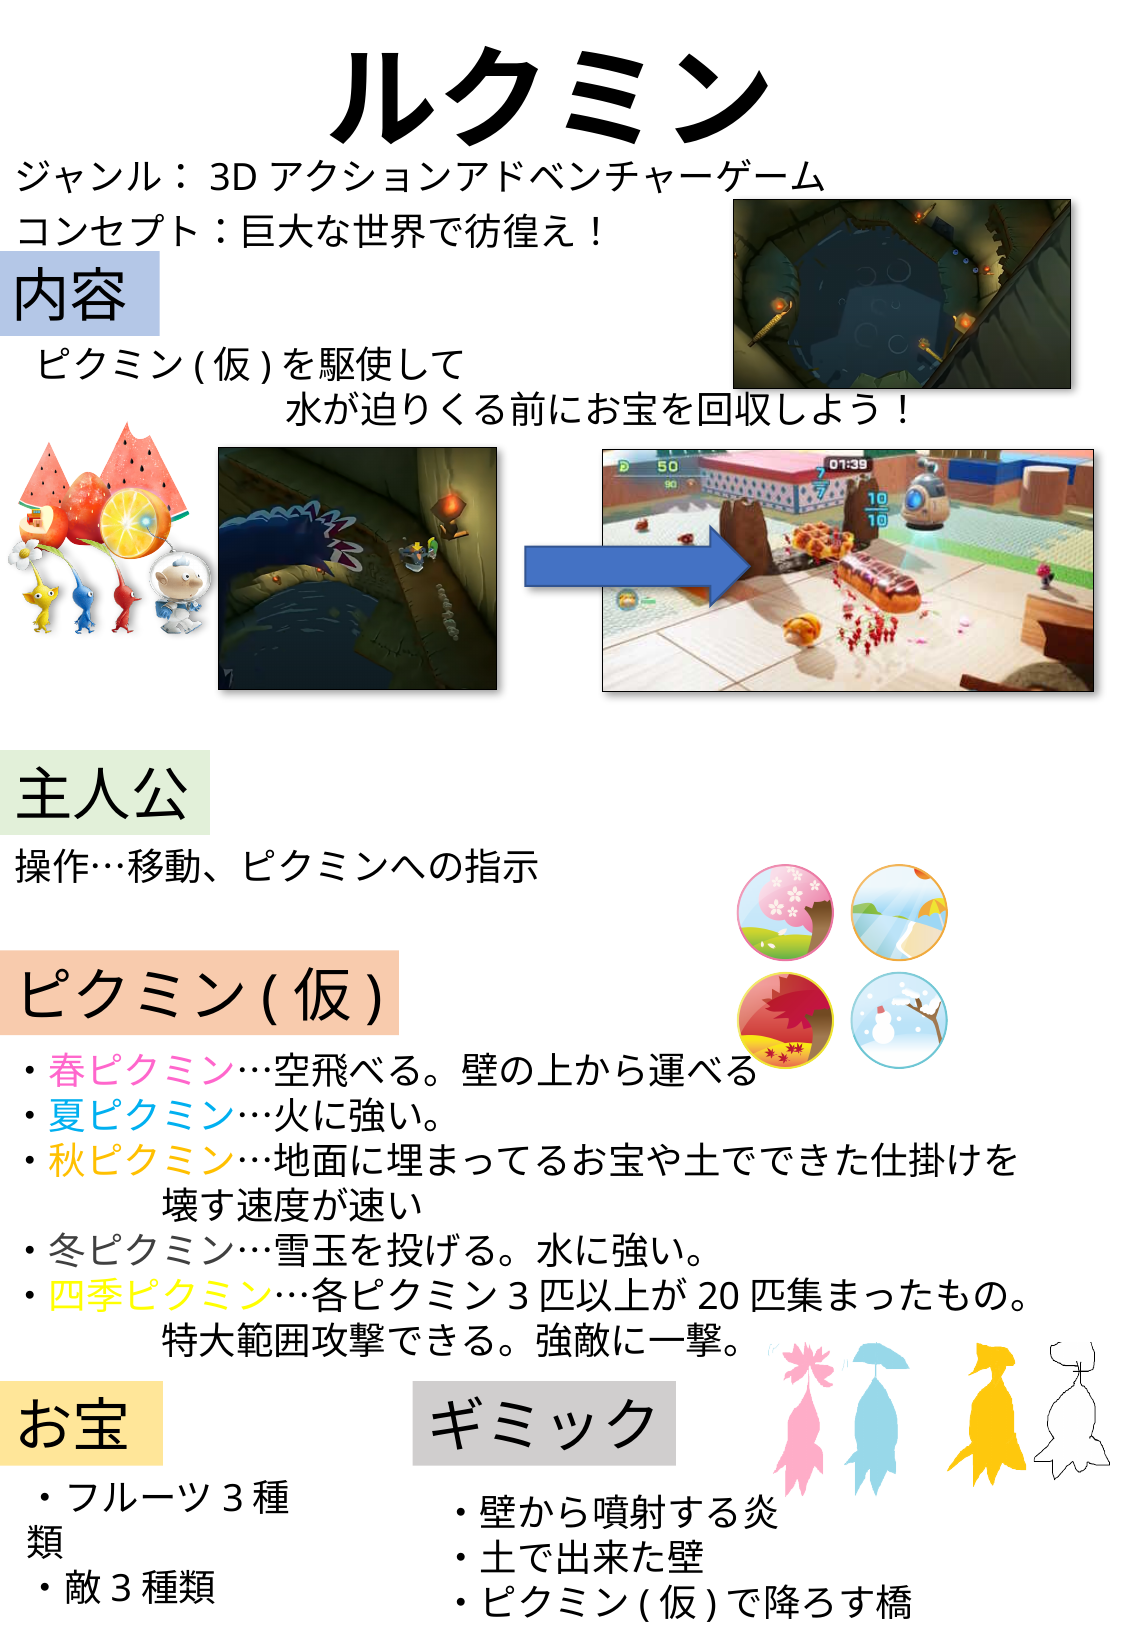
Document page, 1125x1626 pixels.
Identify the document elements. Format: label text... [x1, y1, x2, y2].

text_box 操作…移動、ピクミンへの指示 [0, 835, 590, 896]
text_box ピクミン(仮)を駆使して 水が迫りくる前にお宝を回収しよう！ [20, 333, 937, 439]
text_box 主人公 [0, 750, 210, 835]
picture [764, 1342, 1120, 1498]
text_box お宝 [0, 1381, 163, 1466]
text_box コンセプト：巨大な世界で彷徨え！ [0, 200, 639, 261]
text_box ピクミン(仮) [0, 950, 399, 1036]
text_box ギミック [412, 1381, 676, 1466]
picture [733, 199, 1071, 389]
text_box ルクミン [310, 19, 815, 145]
text_box ・フルーツ3種類 ・敵3種類 [11, 1466, 340, 1617]
text_box [524, 545, 602, 587]
picture [688, 855, 979, 1073]
picture [218, 447, 497, 690]
text_box ・壁から噴射する炎 ・土で出来た壁 ・ピクミン(仮)で降ろす橋 [427, 1481, 937, 1625]
text_box 内容 [0, 251, 160, 336]
picture [2, 397, 211, 634]
text_box ジャンル：3Dアクションアドベンチャーゲーム [0, 145, 1048, 206]
text_box ・春ピクミン…空飛べる。壁の上から運べる ・夏ピクミン…火に強い。 ・秋ピクミン…地面に埋まってるお宝や土でできた仕掛けを 壊す速度が速い ・冬ピクミン…雪玉を投げる。水に強い。 ・四季ピクミン…各ピクミン3匹以上が20匹集まったもの。 特大範囲攻撃できる。強敵に一撃。 [0, 1039, 1078, 1369]
picture [602, 449, 1094, 692]
